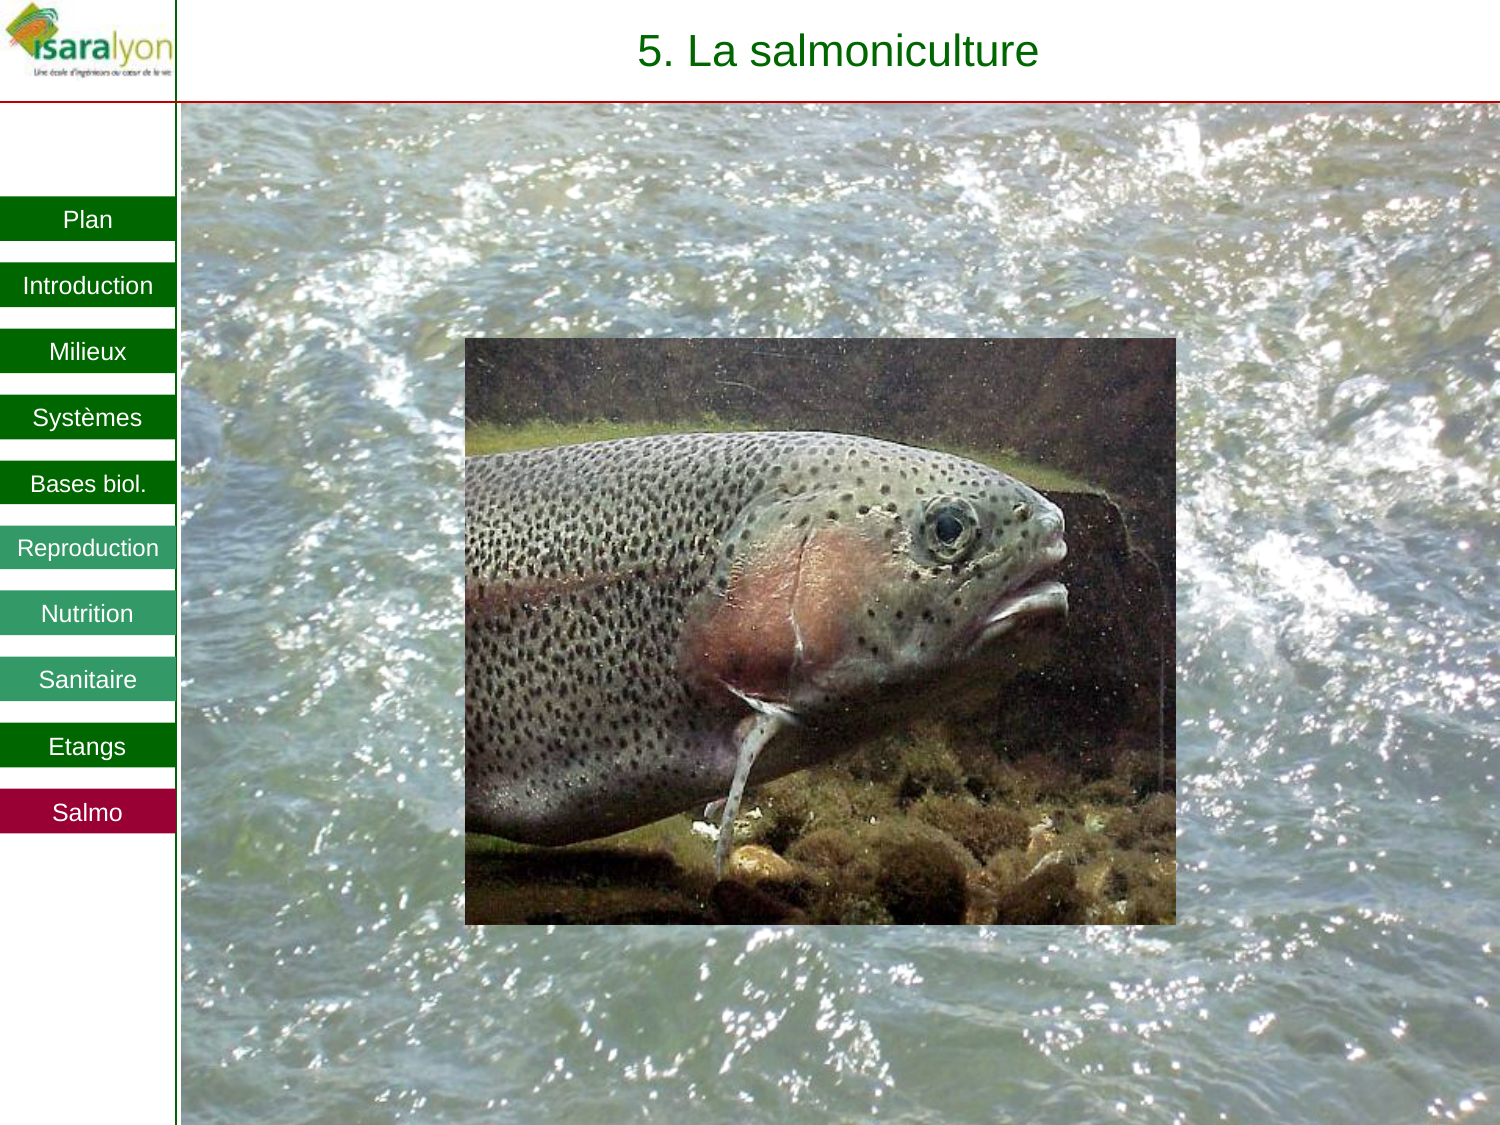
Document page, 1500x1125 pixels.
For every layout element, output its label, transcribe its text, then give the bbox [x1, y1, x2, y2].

text_box Etangs [0, 722, 171, 768]
text_box Sanitaire [0, 656, 171, 702]
text_box Plan [0, 196, 171, 241]
picture [177, 0, 181, 81]
text_box Salmo [0, 788, 171, 834]
text_box Systèmes [0, 394, 171, 440]
text_box 5. La salmoniculture [206, 13, 1471, 84]
picture [0, 0, 175, 81]
text_box Introduction [0, 262, 171, 308]
picture [181, 103, 1500, 1125]
text_box Reproduction [0, 525, 171, 570]
text_box Bases biol. [0, 460, 171, 505]
text_box Milieux [0, 328, 171, 374]
text_box Nutrition [0, 590, 171, 636]
